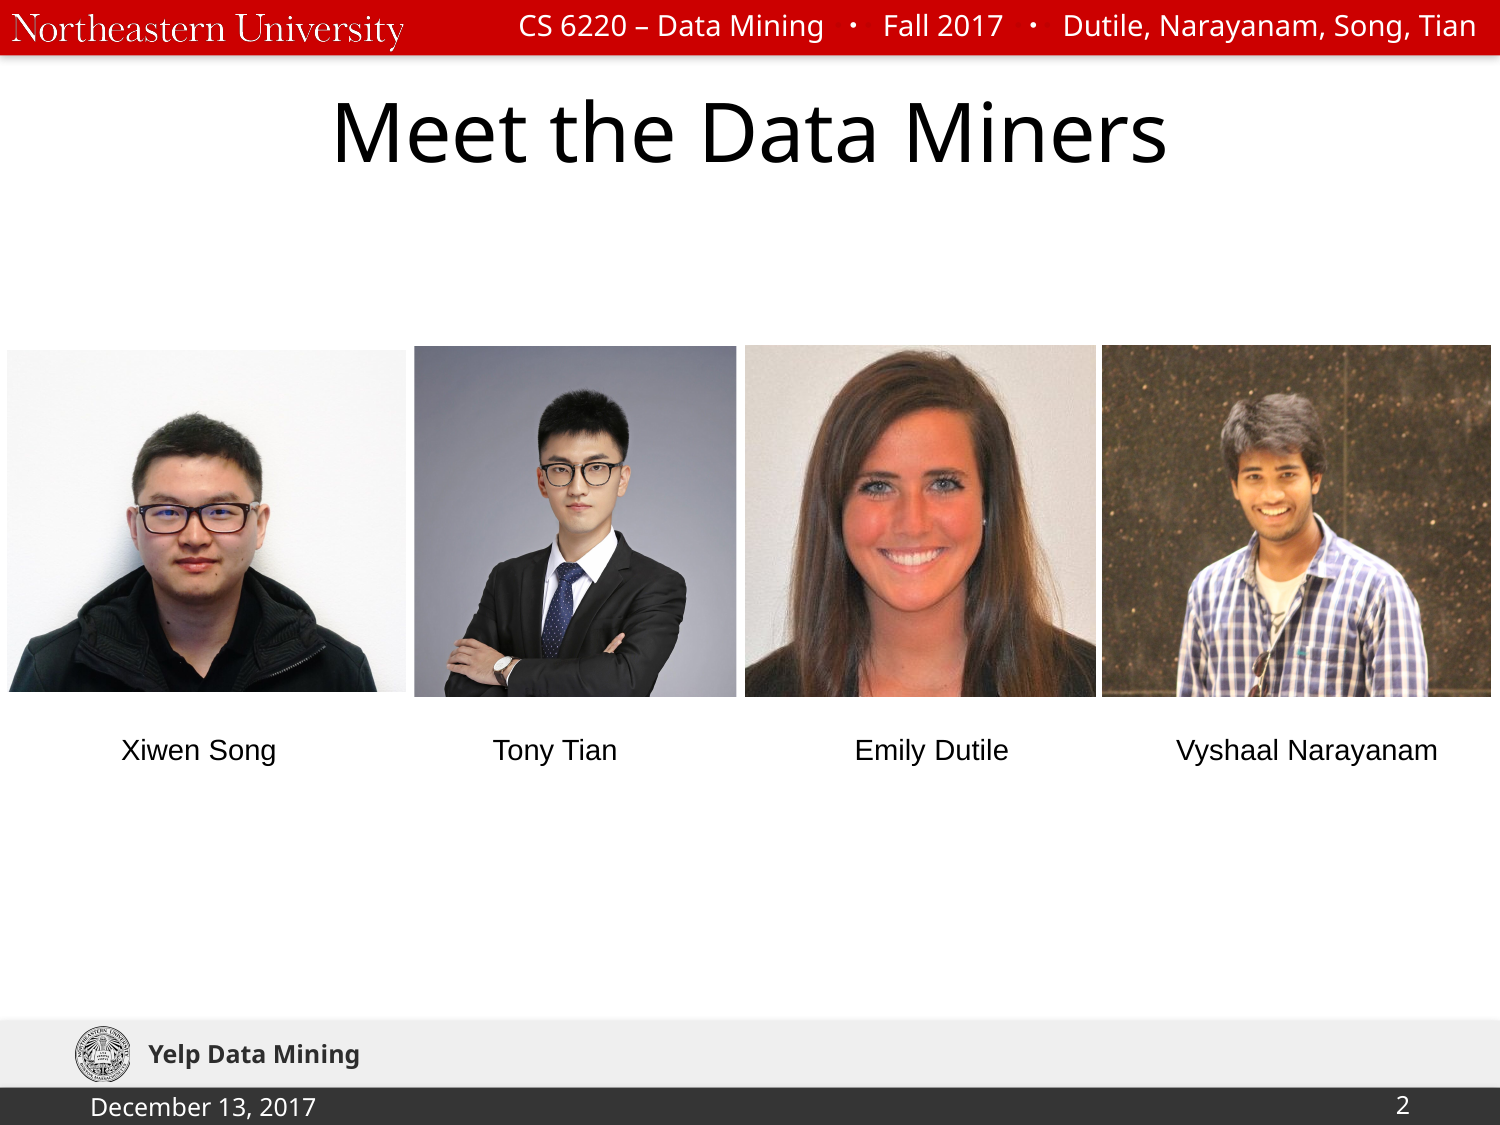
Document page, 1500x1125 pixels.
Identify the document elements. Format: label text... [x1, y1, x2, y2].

footer Yelp Data Mining [133, 1029, 1425, 1079]
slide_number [75, 1087, 451, 1125]
picture [75, 1026, 130, 1082]
text_box Xiwen Song [95, 716, 303, 789]
picture [1102, 345, 1491, 697]
picture [745, 345, 1096, 697]
slide_number ‹#› [1245, 1087, 1425, 1125]
picture [11, 14, 404, 53]
picture [7, 349, 406, 693]
picture [414, 345, 737, 697]
text_box Tony Tian [451, 716, 659, 789]
title Meet the Data Miners [75, 80, 1425, 179]
text_box Vyshaal Narayanam [1132, 716, 1483, 789]
text_box Emily Dutile [828, 716, 1036, 789]
